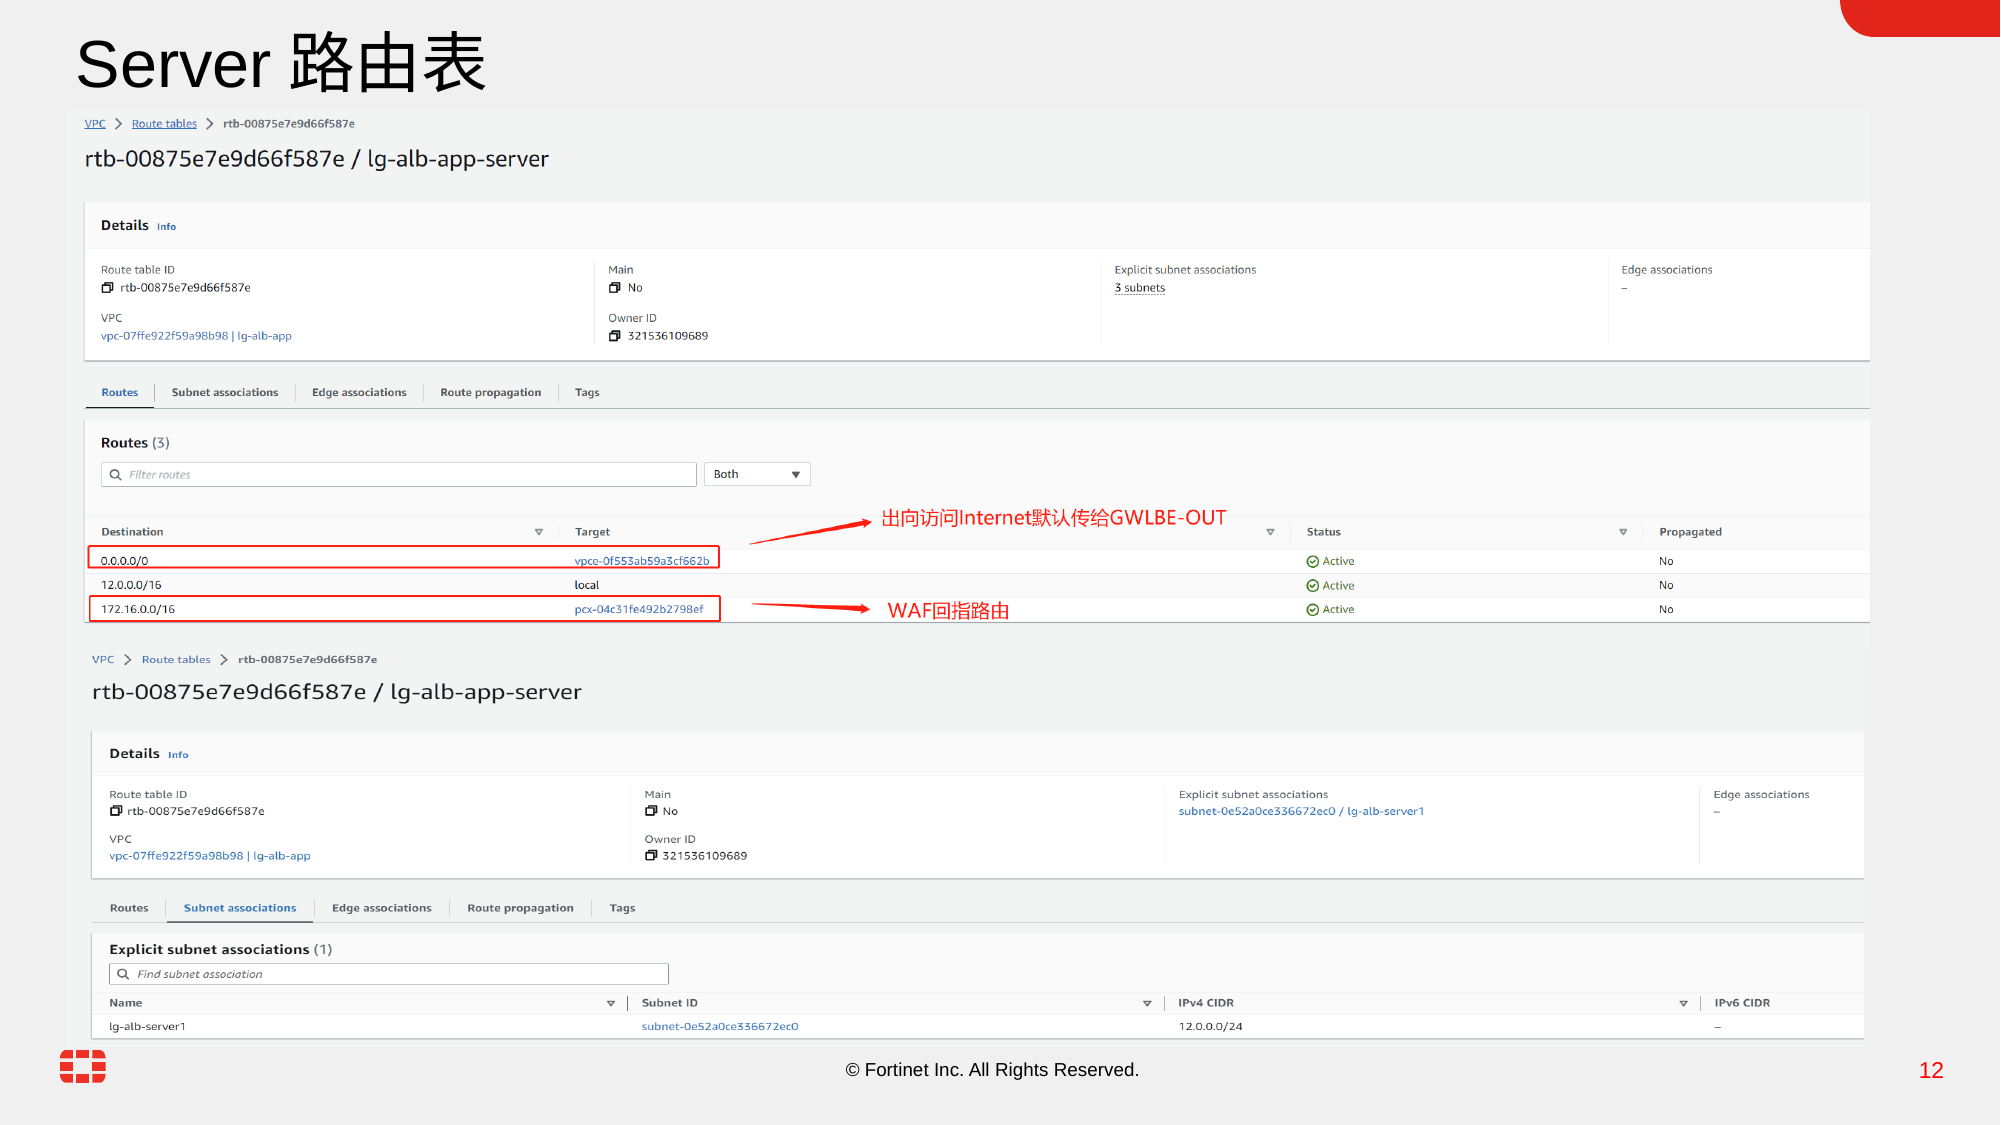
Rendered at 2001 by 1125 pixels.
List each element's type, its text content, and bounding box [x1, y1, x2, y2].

picture [66, 110, 1870, 1048]
text_box Server路由表 [60, 22, 504, 110]
